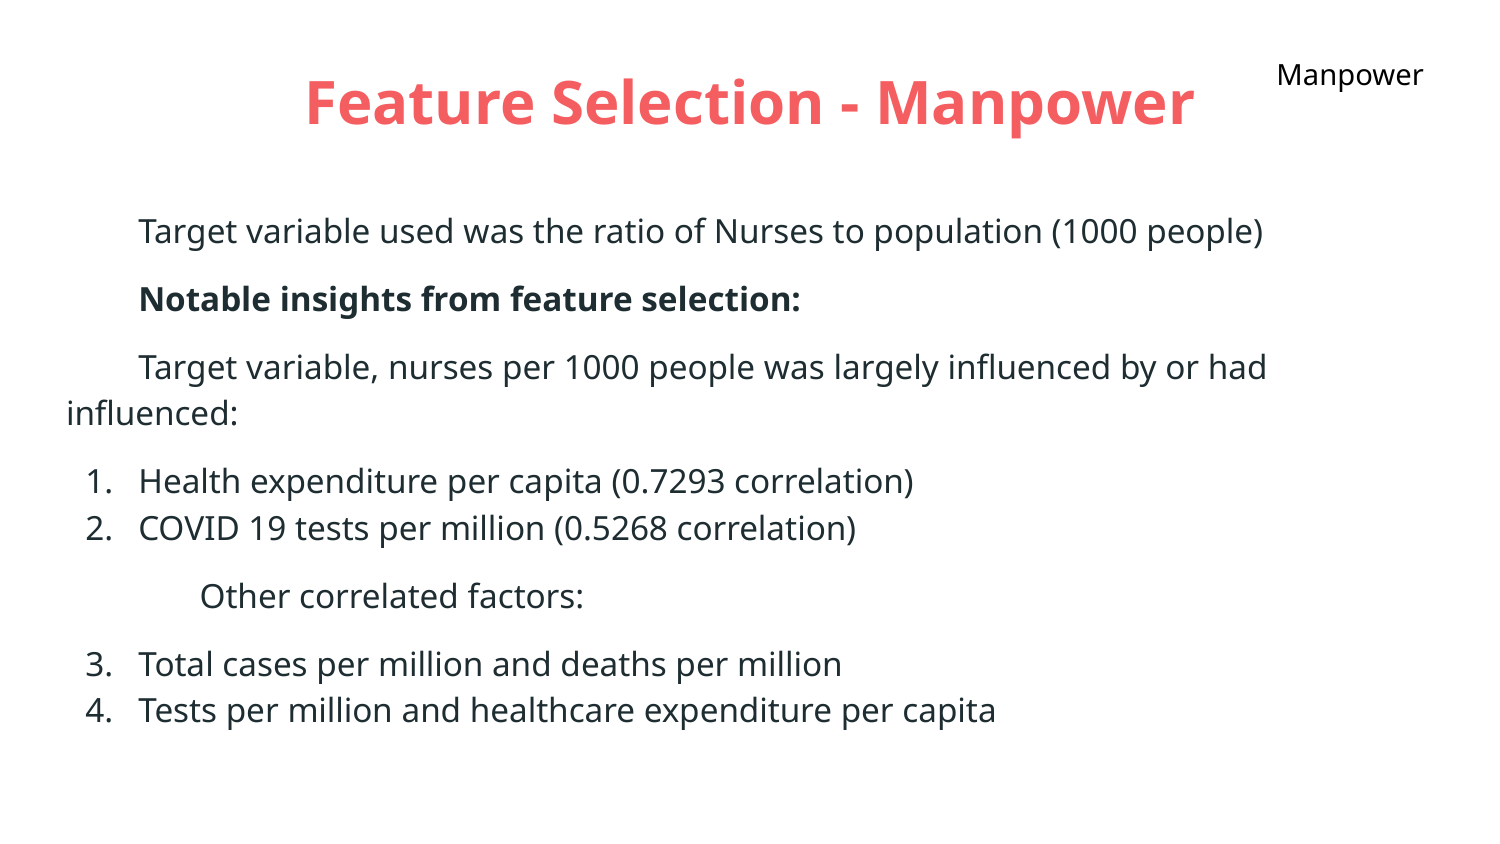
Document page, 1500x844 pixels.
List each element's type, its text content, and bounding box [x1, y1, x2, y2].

list Target variable used was the ratio of Nurses to population (1000 people) Notable insights from feature selection: Target variable, nurses per 1000 people was largely influenced by or had influenced: Health expenditure per capita (0.7293 correlation) COVID 19 tests per million (0.5268 correlation) Other correlated factors: Total cases per million and deaths per million Tests per million and healthcare expenditure per capita [51, 189, 1449, 750]
title Feature Selection - Manpower [51, 49, 1449, 152]
text_box Manpower [1261, 41, 1449, 107]
